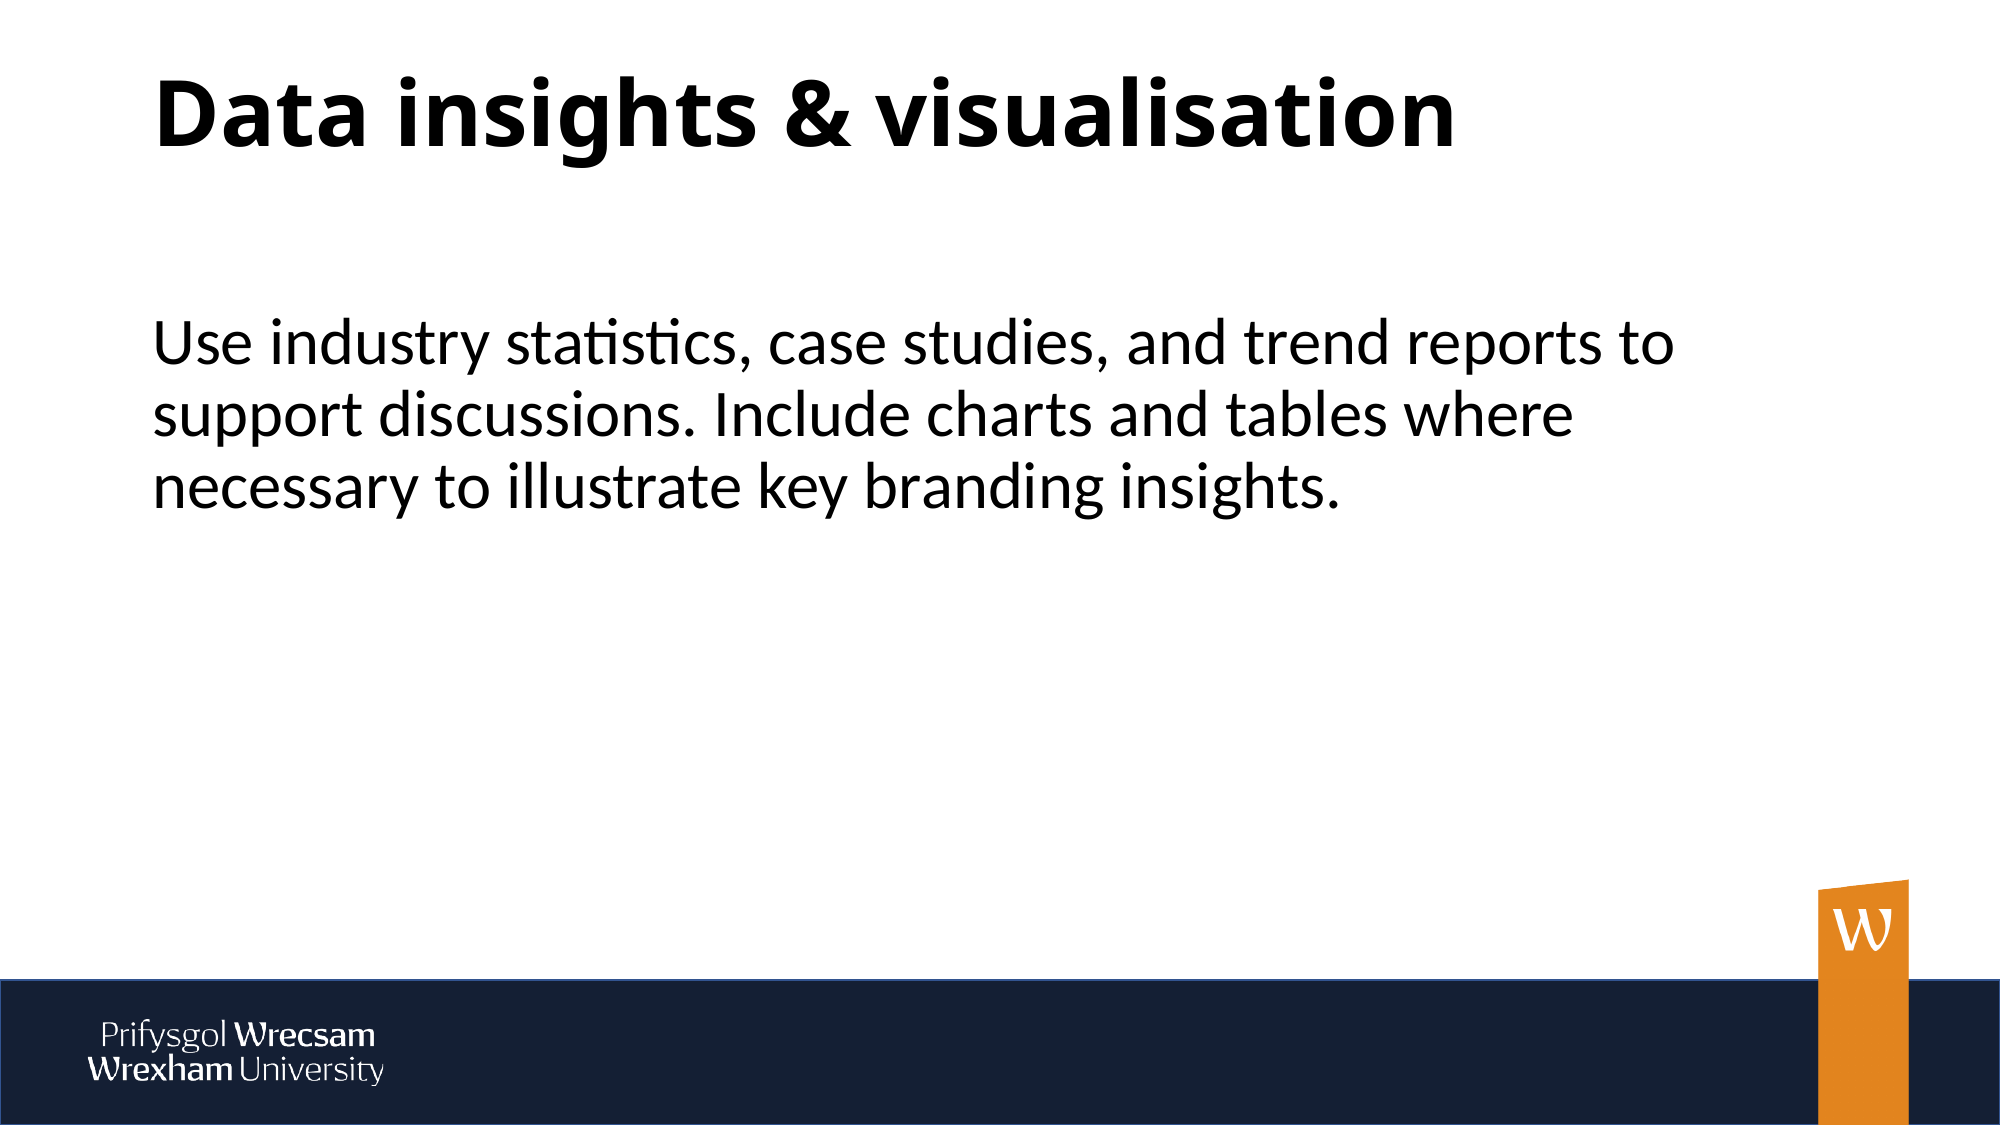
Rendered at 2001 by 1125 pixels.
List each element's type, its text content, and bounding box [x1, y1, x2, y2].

text_box [1909, 979, 2000, 1125]
title Data insights & visualisation [137, 59, 1863, 278]
picture [87, 1019, 384, 1086]
text_box [0, 979, 1818, 1125]
list Use industry statistics, case studies, and trend reports to support discussions. Include charts and tables where necessary to illustrate key branding insights. [137, 299, 1863, 1014]
picture [1818, 879, 1909, 1125]
